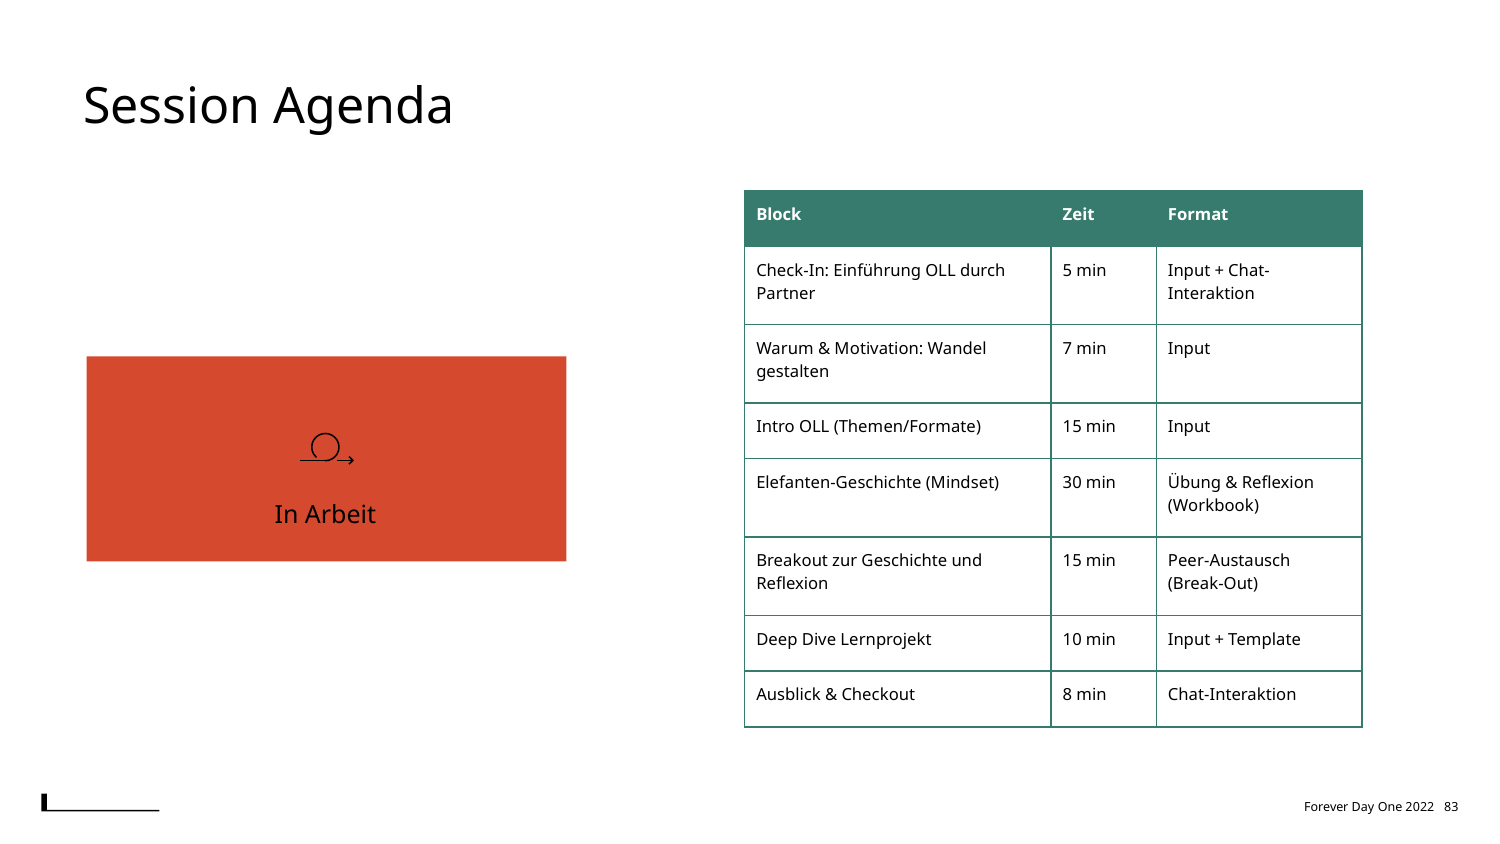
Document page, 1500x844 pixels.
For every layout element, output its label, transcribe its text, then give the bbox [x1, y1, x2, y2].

table_cell Übung & Reflexion (Workbook) [1157, 459, 1361, 536]
table_cell 7 min [1052, 325, 1156, 402]
table_cell 15 min [1052, 404, 1156, 458]
table_cell 8 min [1052, 672, 1156, 726]
table_cell Deep Dive Lernprojekt [745, 616, 1050, 670]
table_cell Input + Template [1157, 616, 1361, 670]
table_cell Peer-Austausch (Break-Out) [1157, 538, 1361, 615]
table_cell Elefanten-Geschichte (Mindset) [745, 459, 1050, 536]
table_cell 15 min [1052, 538, 1156, 615]
table_header Format [1157, 191, 1361, 246]
table_cell Input + Chat-Interaktion [1157, 247, 1361, 324]
table_cell Intro OLL (Themen/Formate) [745, 404, 1050, 458]
table_header Zeit [1052, 191, 1156, 246]
text_box Session Agenda [41, 31, 1341, 227]
table_cell Ausblick & Checkout [745, 672, 1050, 726]
text_box [41, 793, 160, 812]
table_cell Input [1157, 404, 1361, 458]
table_cell Breakout zur Geschichte und Reflexion [745, 538, 1050, 615]
table_header Block [745, 191, 1050, 246]
table_cell 10 min [1052, 616, 1156, 670]
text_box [86, 356, 567, 562]
table_cell Chat-Interaktion [1157, 672, 1361, 726]
table_cell Input [1157, 325, 1361, 402]
table_cell Warum & Motivation: Wandel gestalten [745, 325, 1050, 402]
slide_number Forever Day One 2022 83 [1170, 790, 1459, 825]
table_cell Check-In: Einführung OLL durch Partner [745, 247, 1050, 324]
table_cell 30 min [1052, 459, 1156, 536]
table_cell 5 min [1052, 247, 1156, 324]
